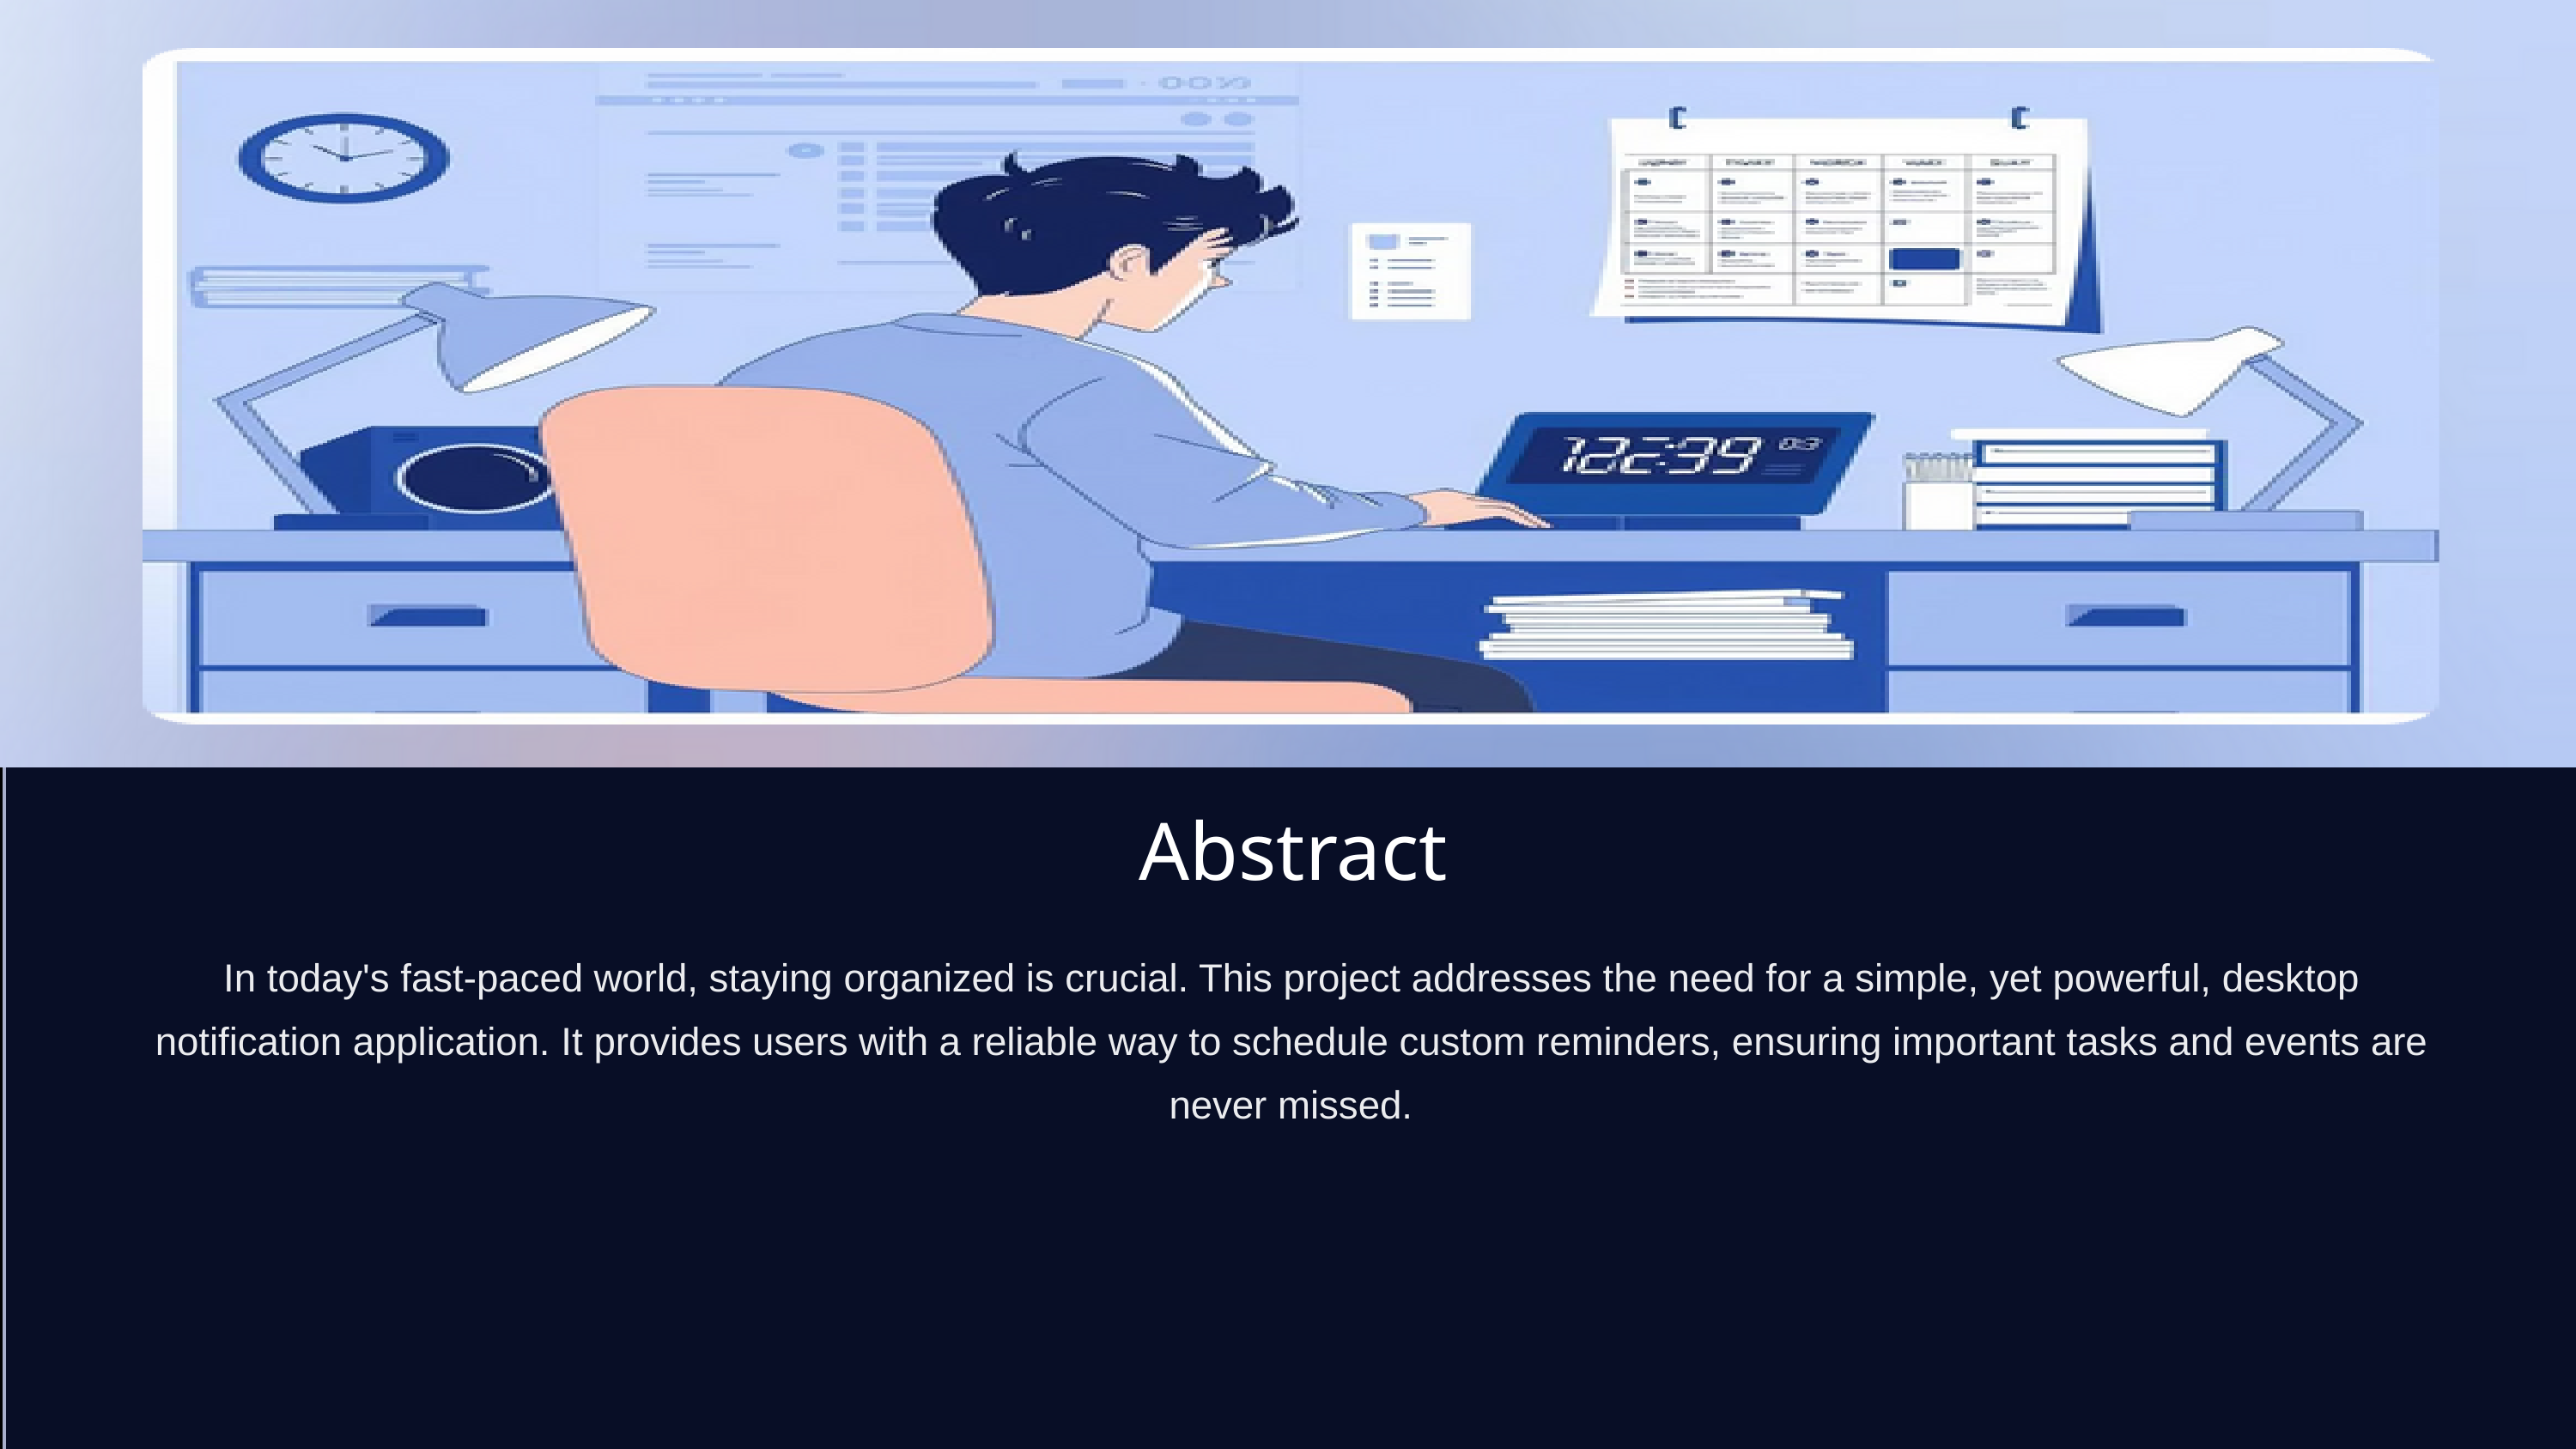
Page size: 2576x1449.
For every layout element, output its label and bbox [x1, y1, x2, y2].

text_box [142, 48, 2439, 724]
text_box [0, 0, 2576, 768]
text_box [5, 778, 2576, 1449]
